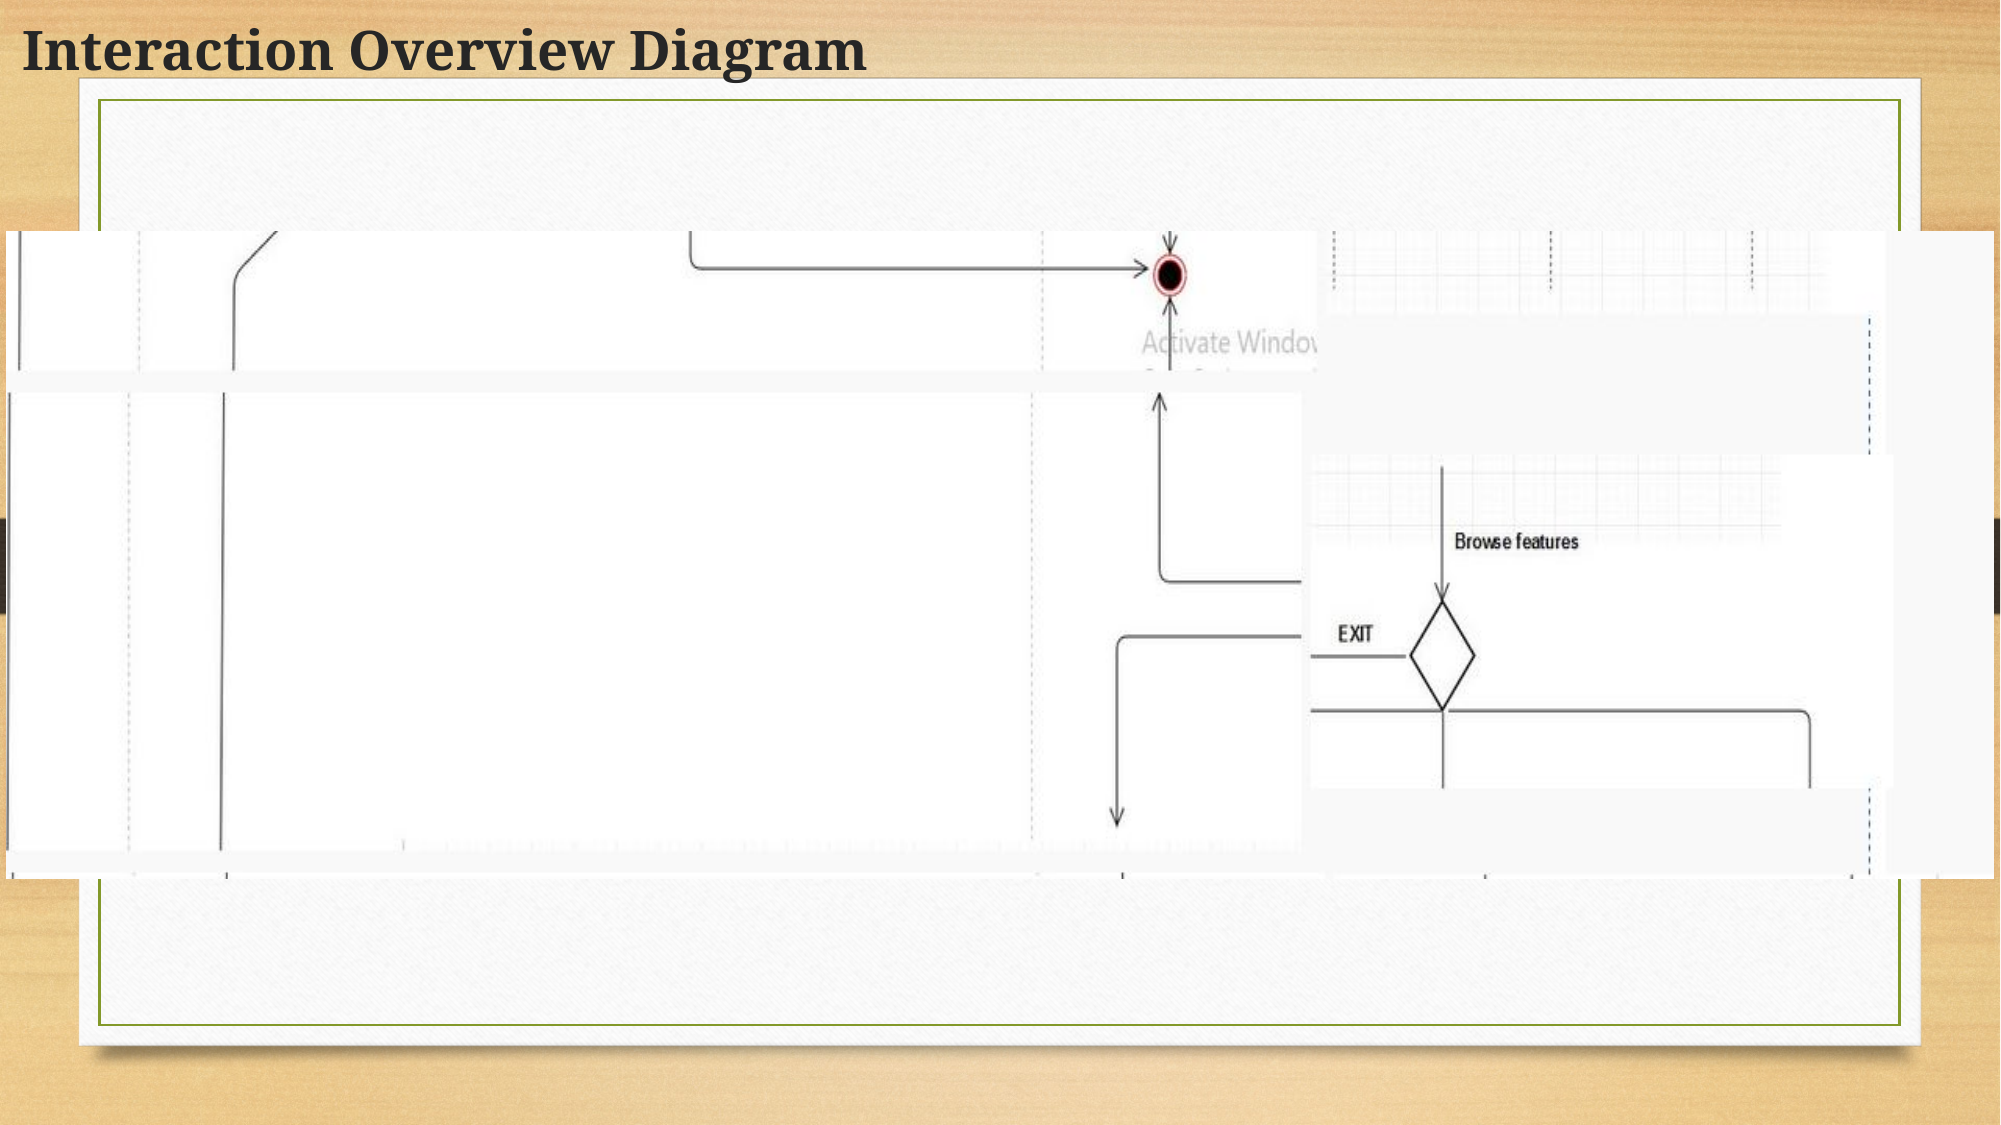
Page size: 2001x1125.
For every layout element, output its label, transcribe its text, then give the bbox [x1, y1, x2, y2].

title Interaction Overview Diagram [0, 0, 892, 98]
picture [0, 0, 2001, 1125]
